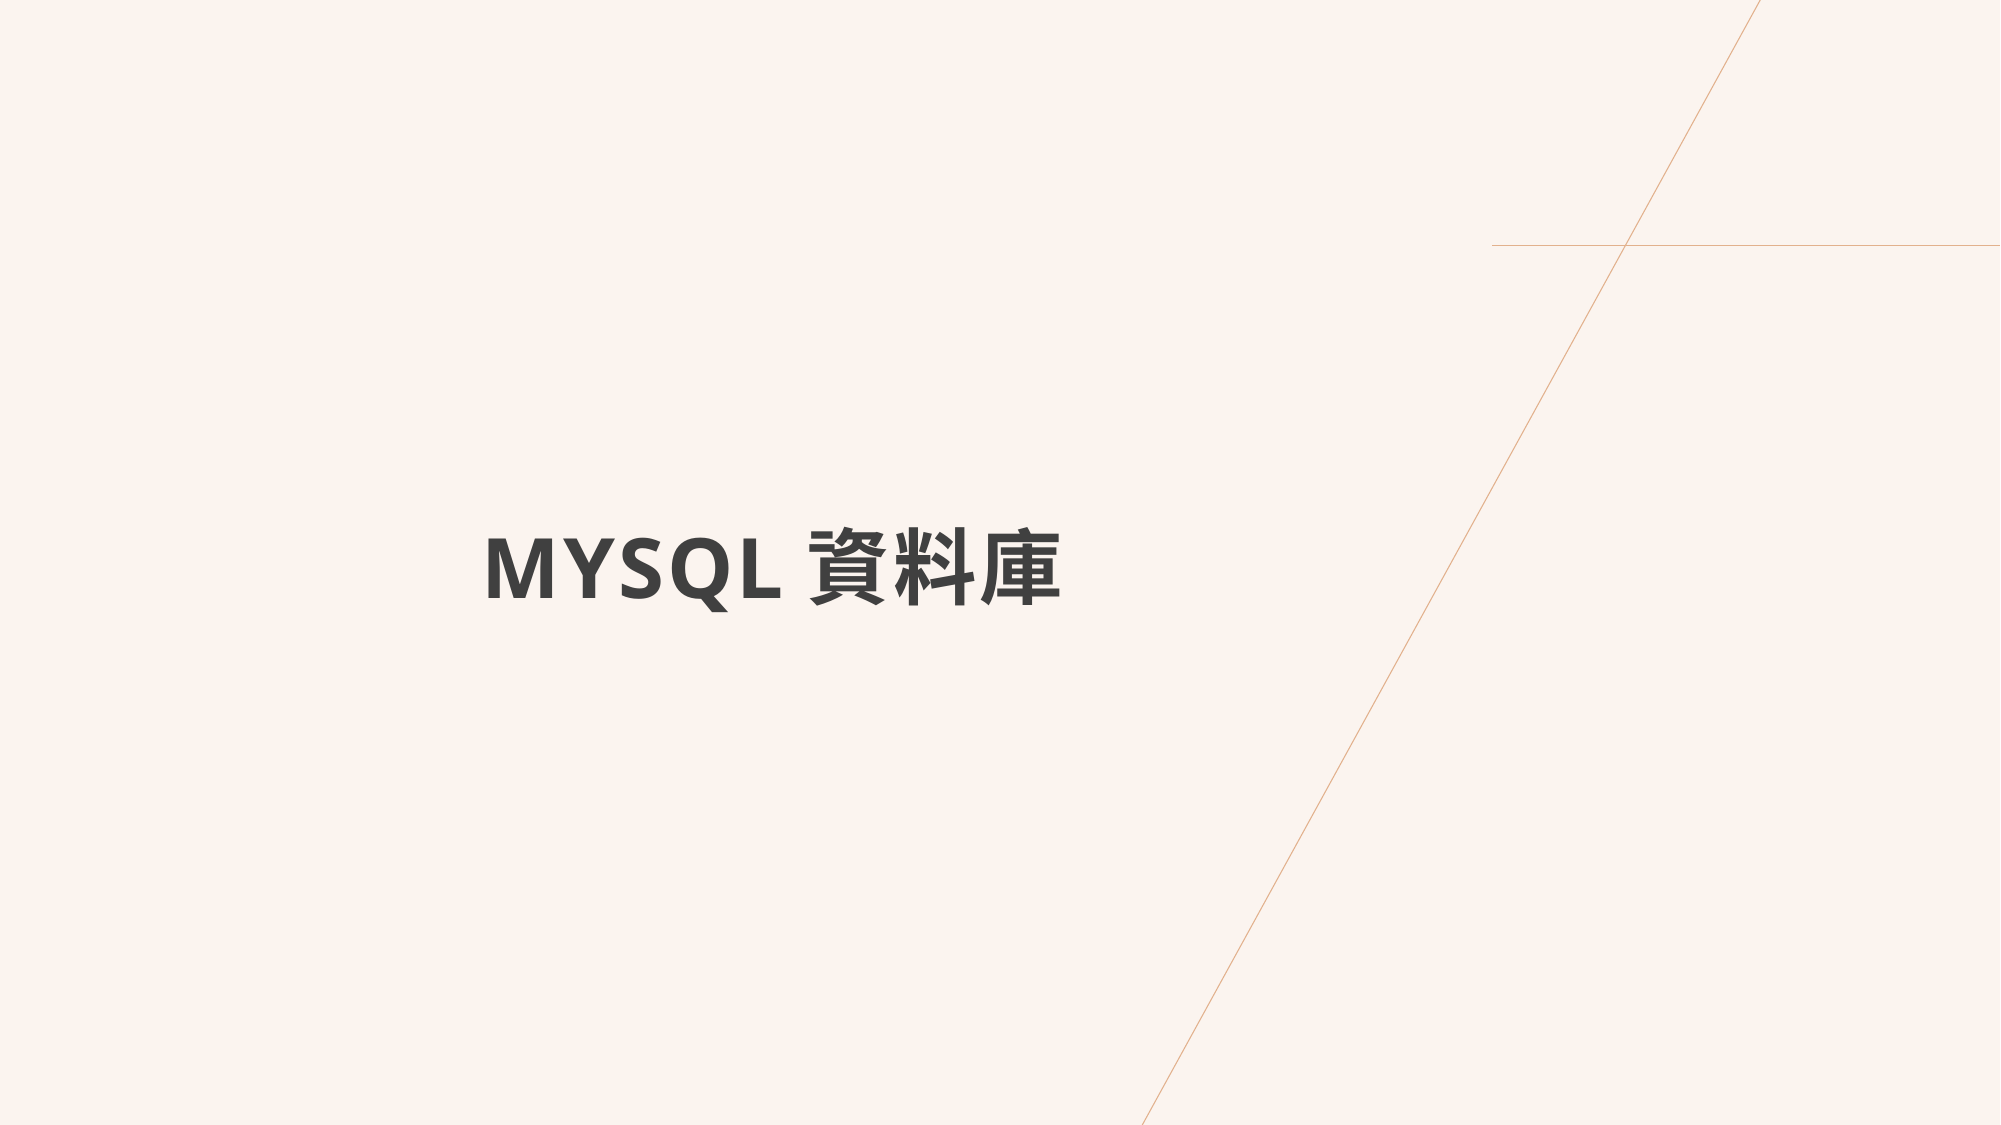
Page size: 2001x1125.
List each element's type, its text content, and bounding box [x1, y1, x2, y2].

title Mysql資料庫 [466, 500, 1090, 625]
